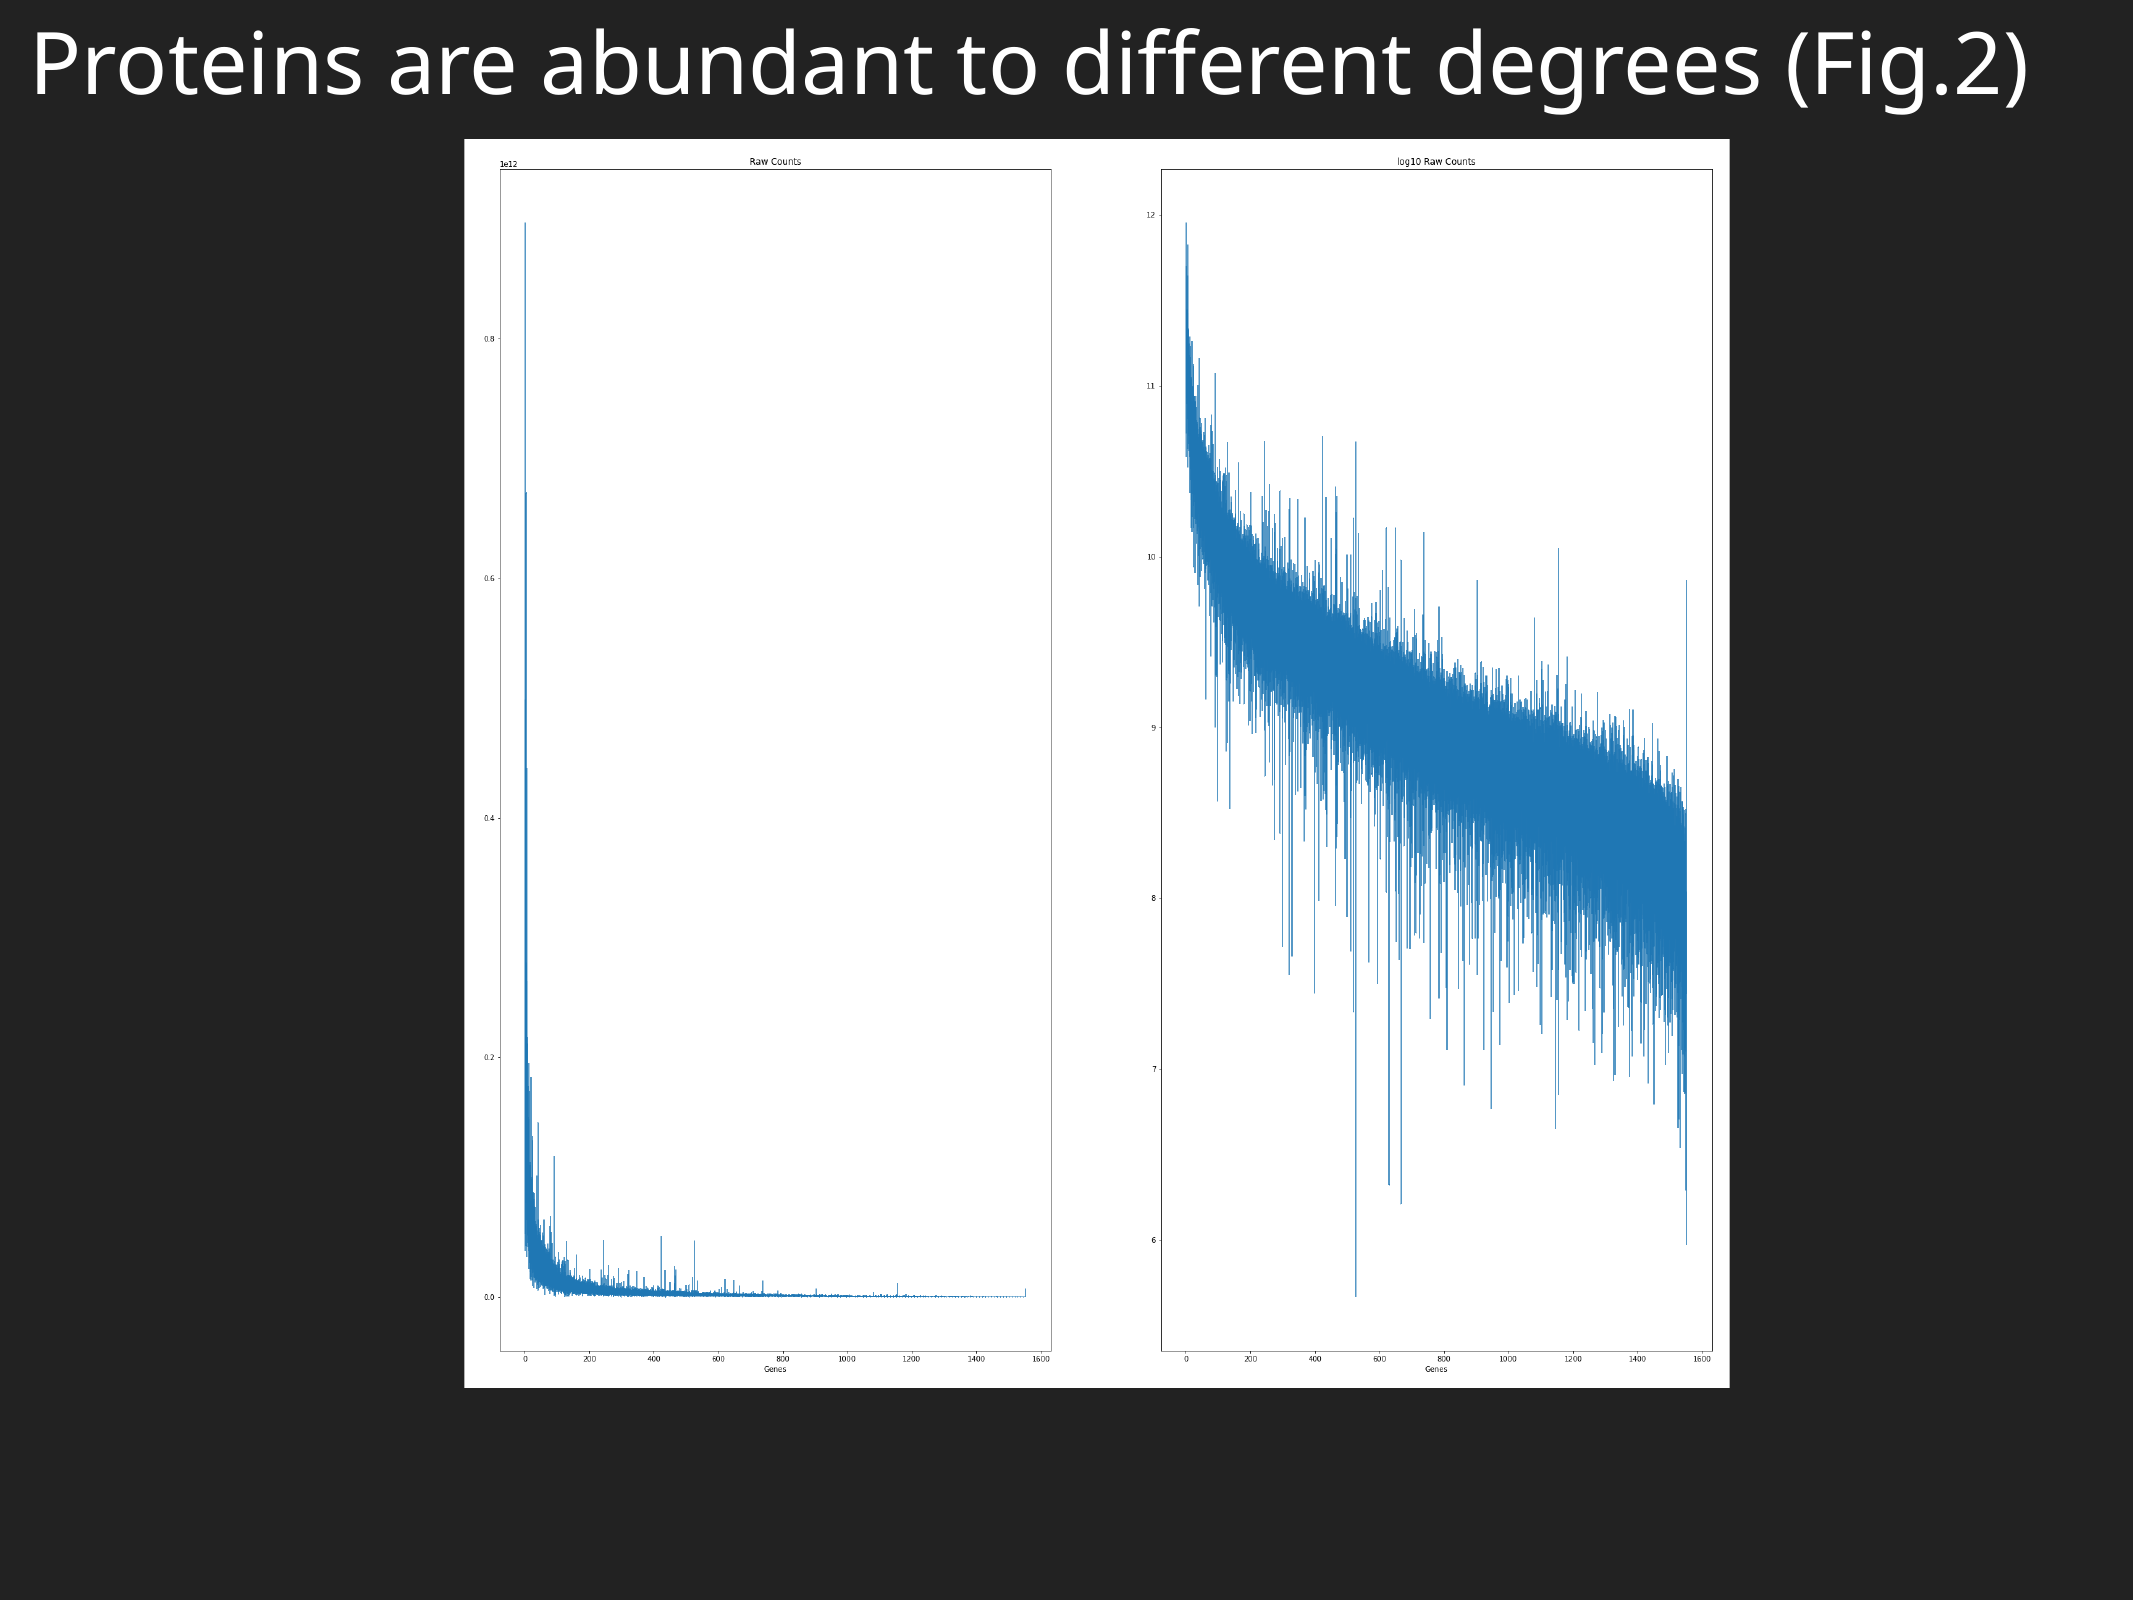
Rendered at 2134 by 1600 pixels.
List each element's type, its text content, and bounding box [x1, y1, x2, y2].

title Proteins are abundant to different degrees (Fig.2) [20, 19, 2117, 140]
picture [464, 138, 1730, 1388]
